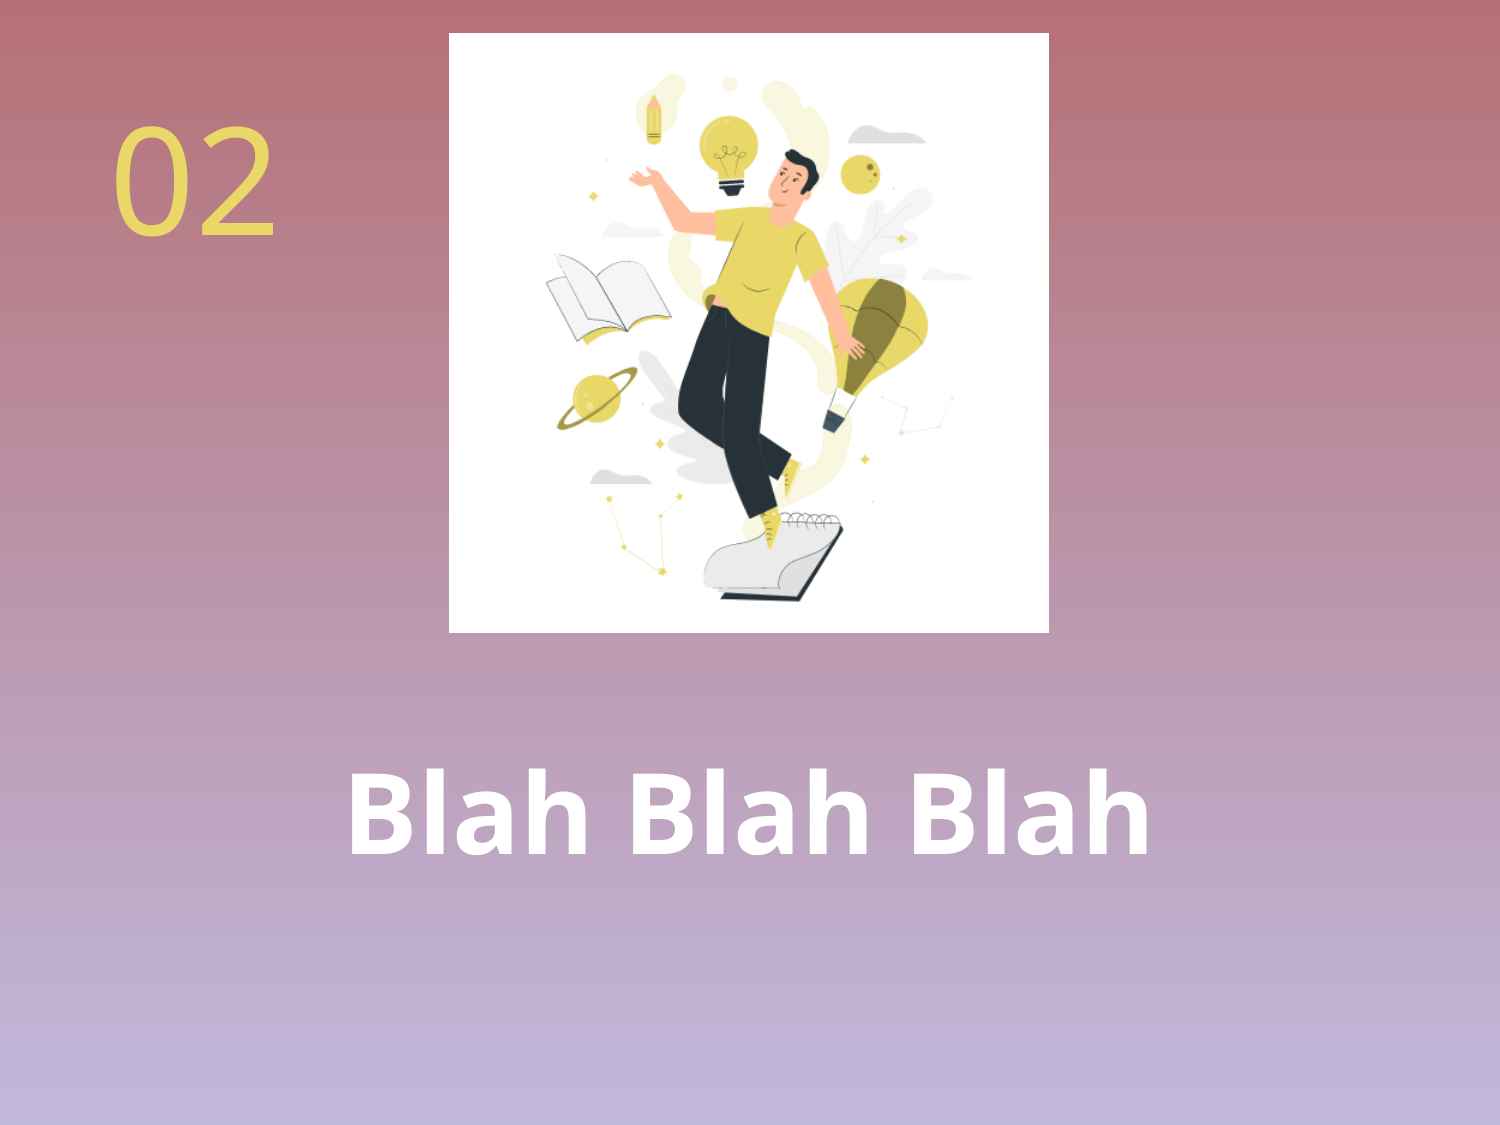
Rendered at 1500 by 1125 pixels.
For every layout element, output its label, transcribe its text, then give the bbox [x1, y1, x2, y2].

title 02 [51, 89, 340, 262]
title Blah Blah Blah [286, 736, 1214, 893]
picture [449, 33, 1049, 633]
